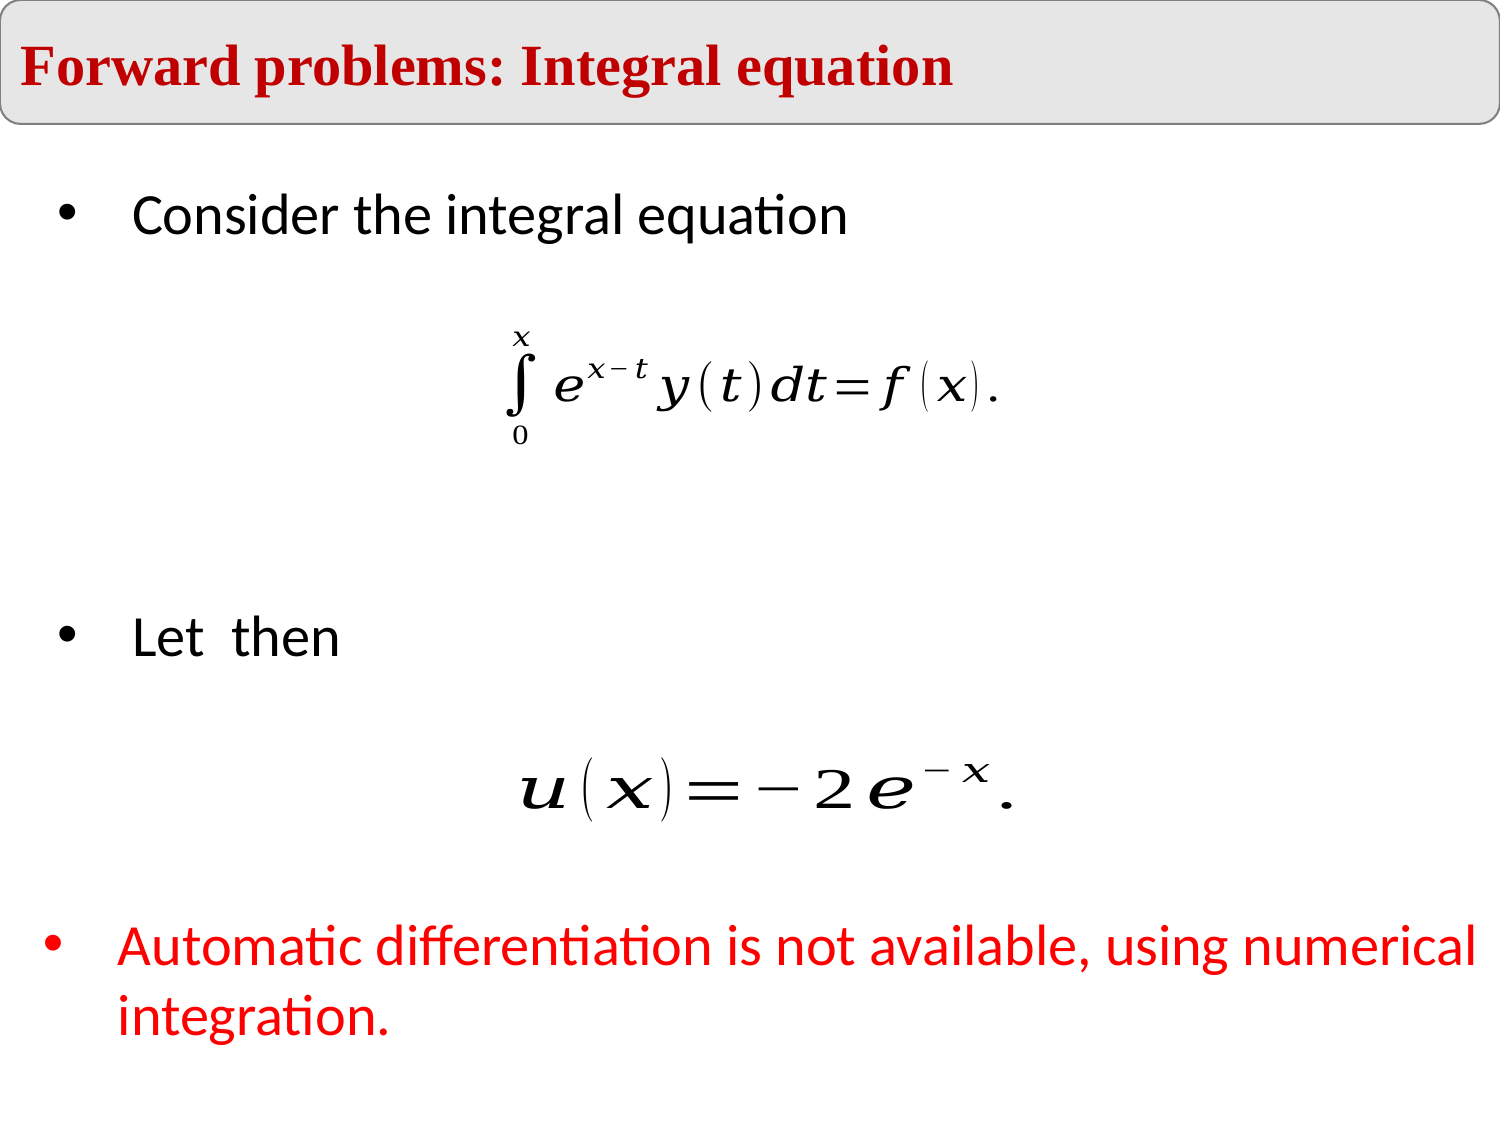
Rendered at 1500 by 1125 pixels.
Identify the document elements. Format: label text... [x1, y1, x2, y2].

text_box Automatic differentiation is not available, using numerical integration. [28, 899, 1500, 1055]
text_box Consider the integral equation [42, 169, 1500, 255]
text_box Forward problems: Integral equation [0, 0, 1500, 125]
